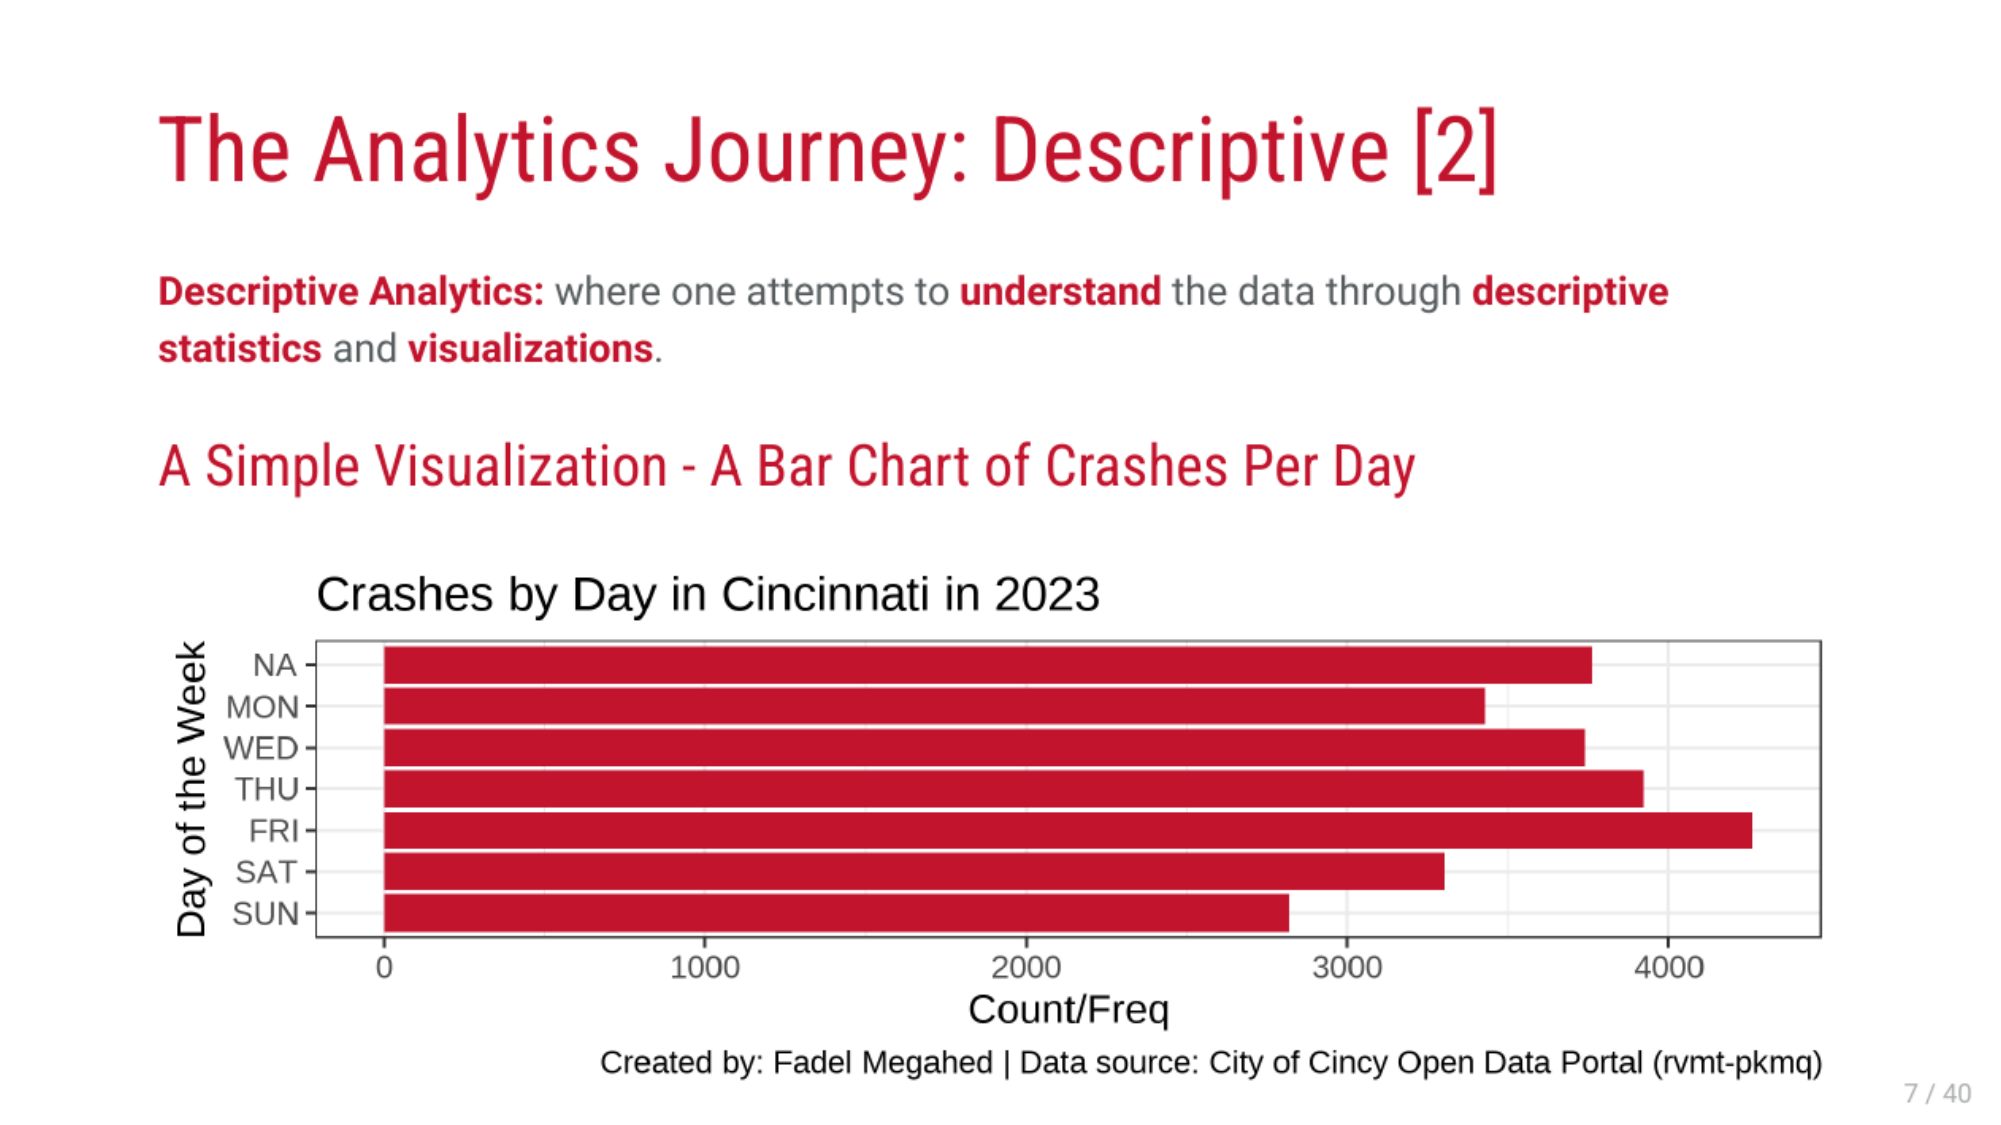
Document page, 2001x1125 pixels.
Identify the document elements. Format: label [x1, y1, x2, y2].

list [0, 0, 2000, 1125]
